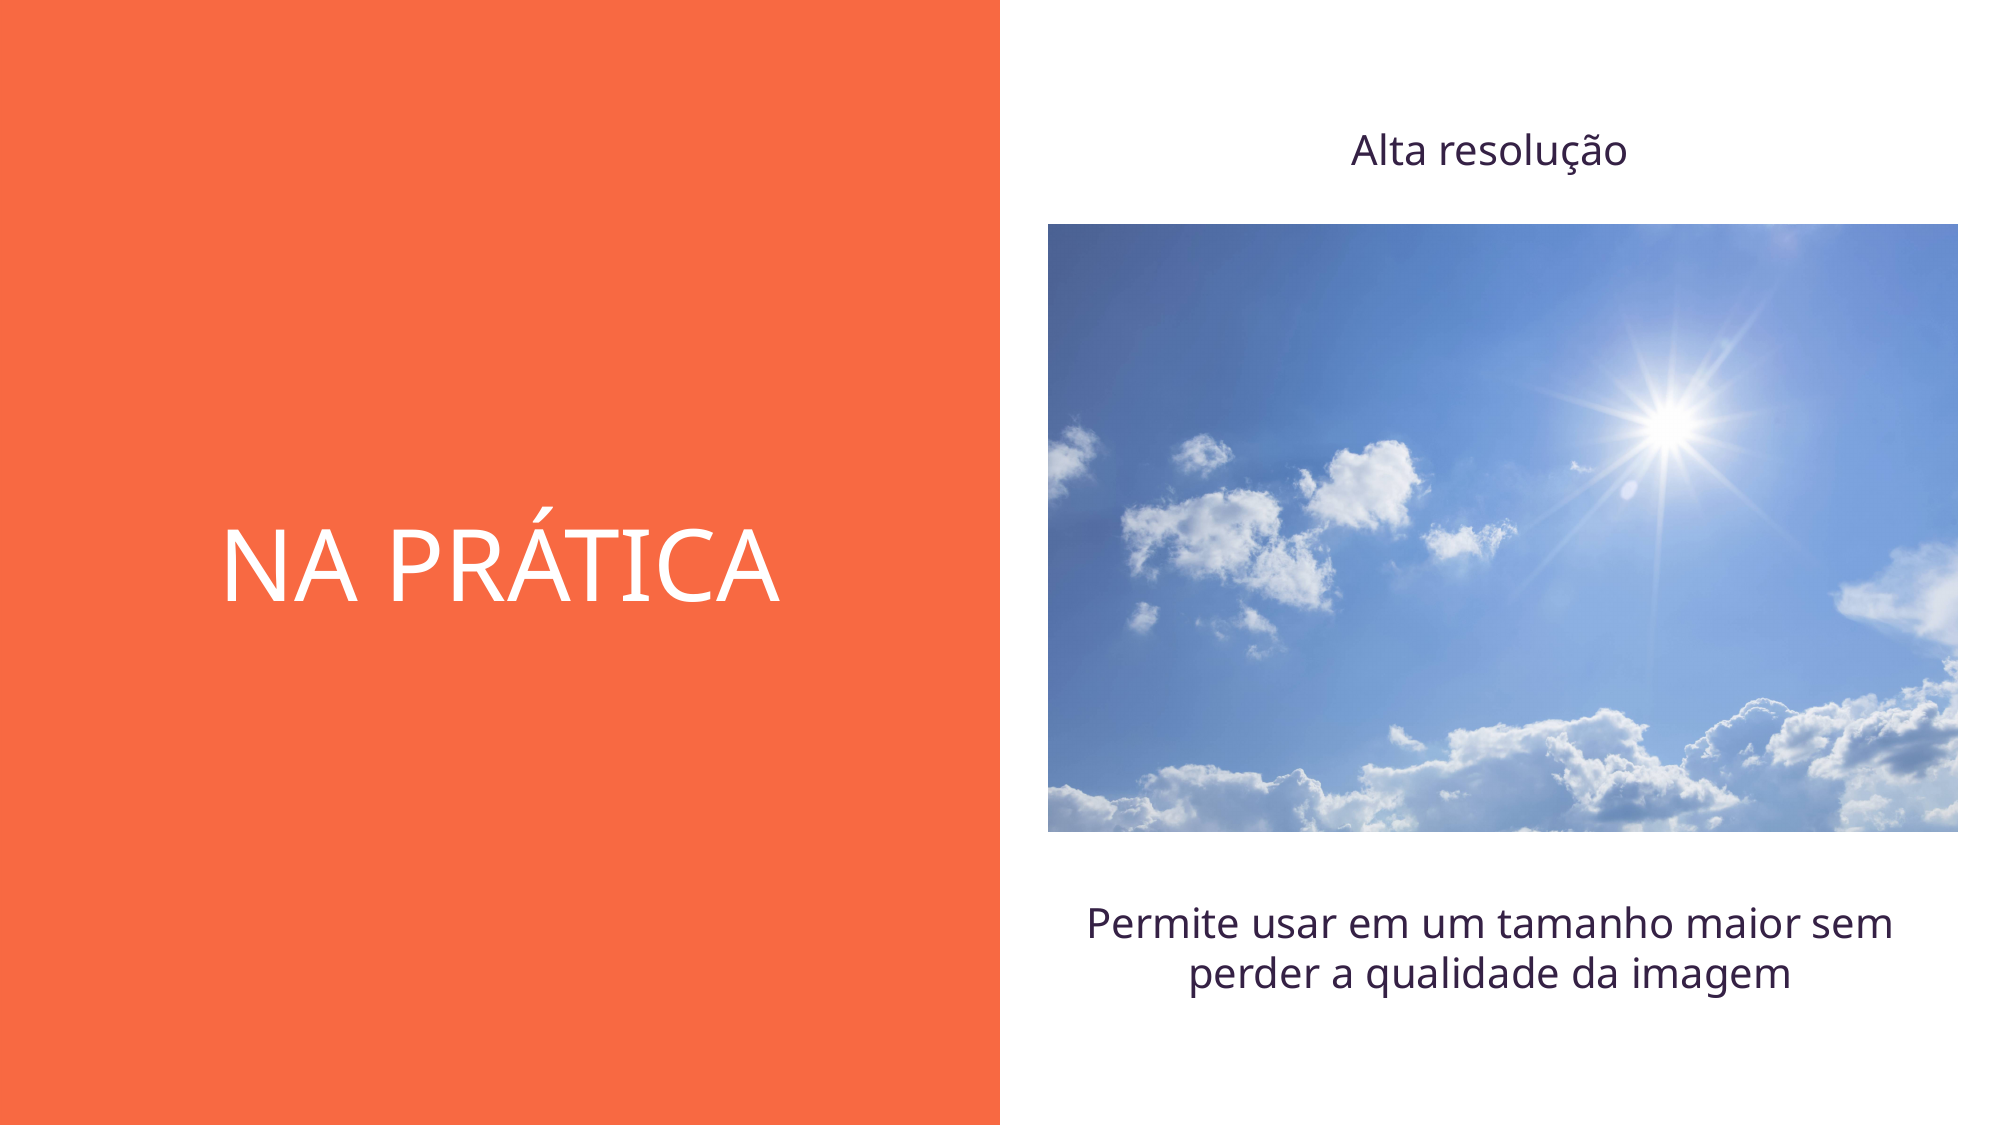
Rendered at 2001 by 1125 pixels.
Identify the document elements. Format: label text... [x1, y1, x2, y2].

text_box Alta resolução [1023, 116, 1958, 181]
text_box Permite usar em um tamanho maior sem perder a qualidade da imagem [1023, 889, 1958, 1005]
picture [0, 0, 1000, 1125]
picture [1048, 224, 1958, 832]
